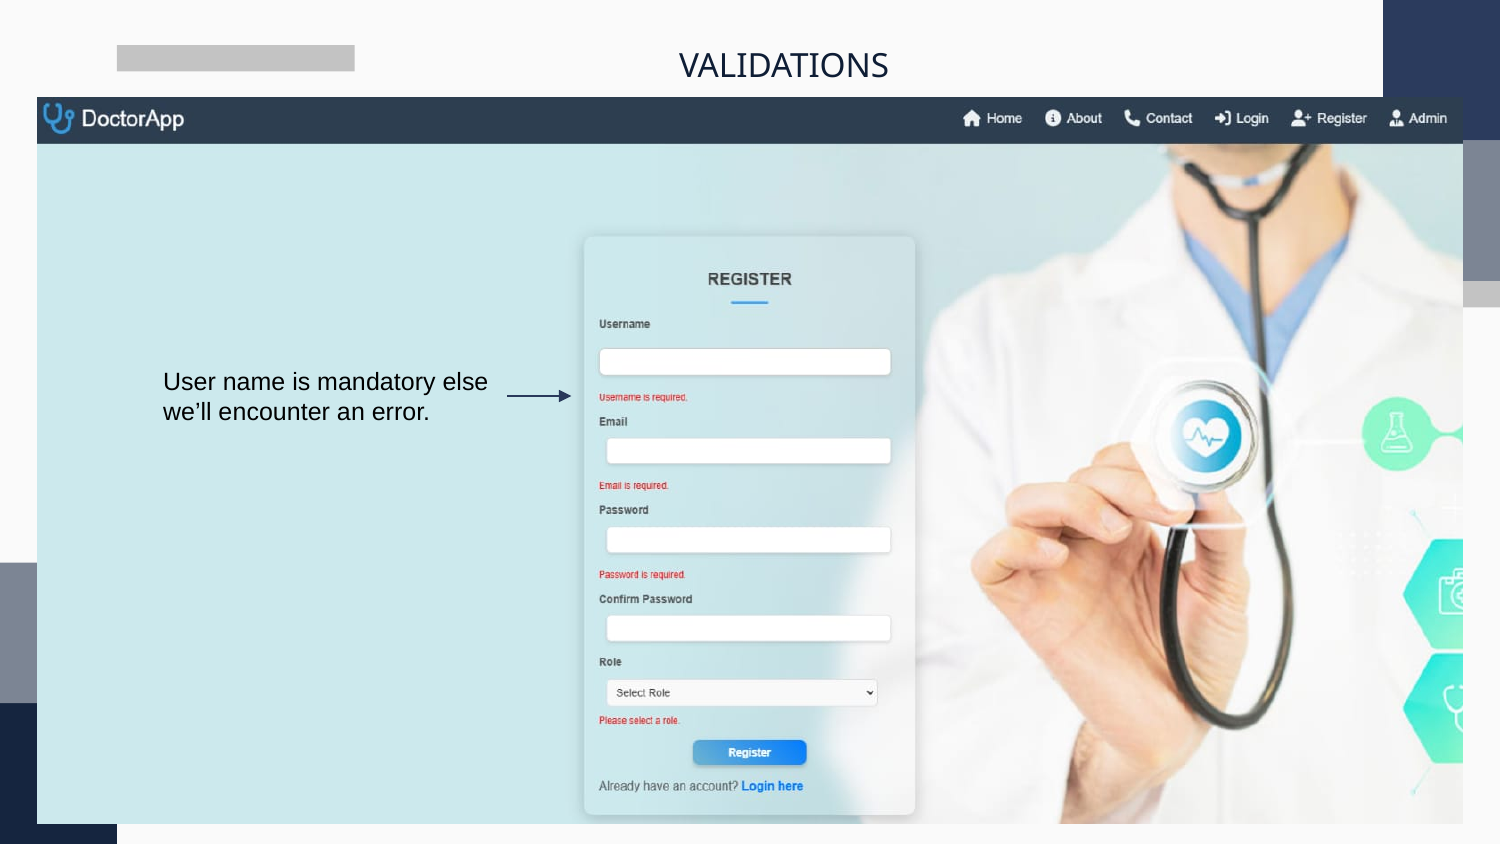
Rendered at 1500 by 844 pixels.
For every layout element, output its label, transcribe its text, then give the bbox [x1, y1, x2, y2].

title VALIDATIONS [664, 29, 1020, 96]
picture [36, 97, 1464, 825]
